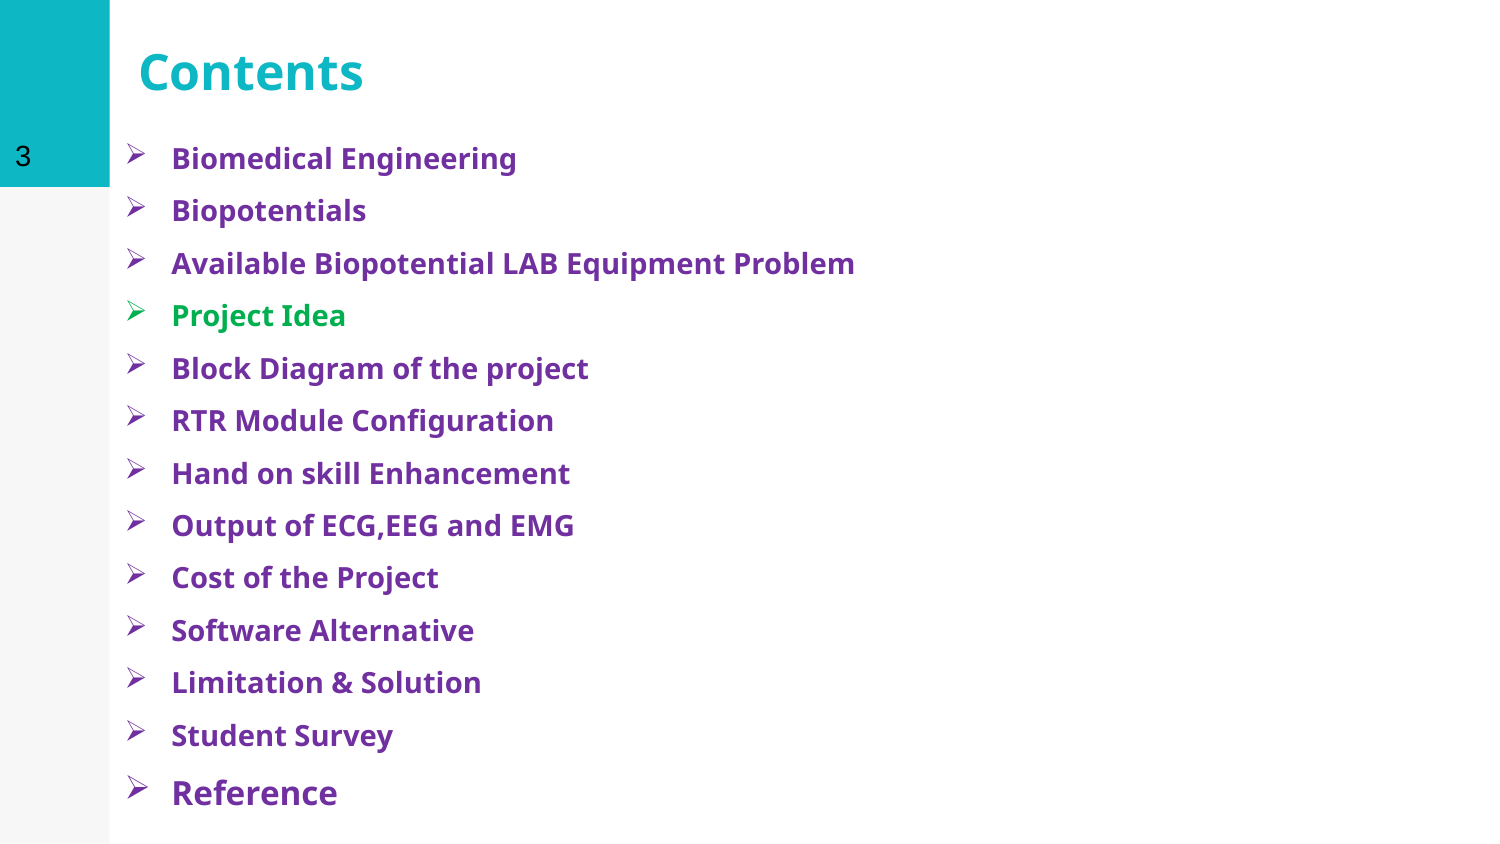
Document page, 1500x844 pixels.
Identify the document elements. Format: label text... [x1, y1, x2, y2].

slide_number 3 [0, 0, 110, 187]
title Contents [123, 0, 476, 115]
text_box Biomedical Engineering Biopotentials Available Biopotential LAB Equipment Problem Project Idea Block Diagram of the project RTR Module Configuration Hand on skill Enhancement Output of ECG,EEG and EMG Cost of the Project Software Alternative Limitation & Solution Student Survey Reference [109, 115, 1194, 844]
